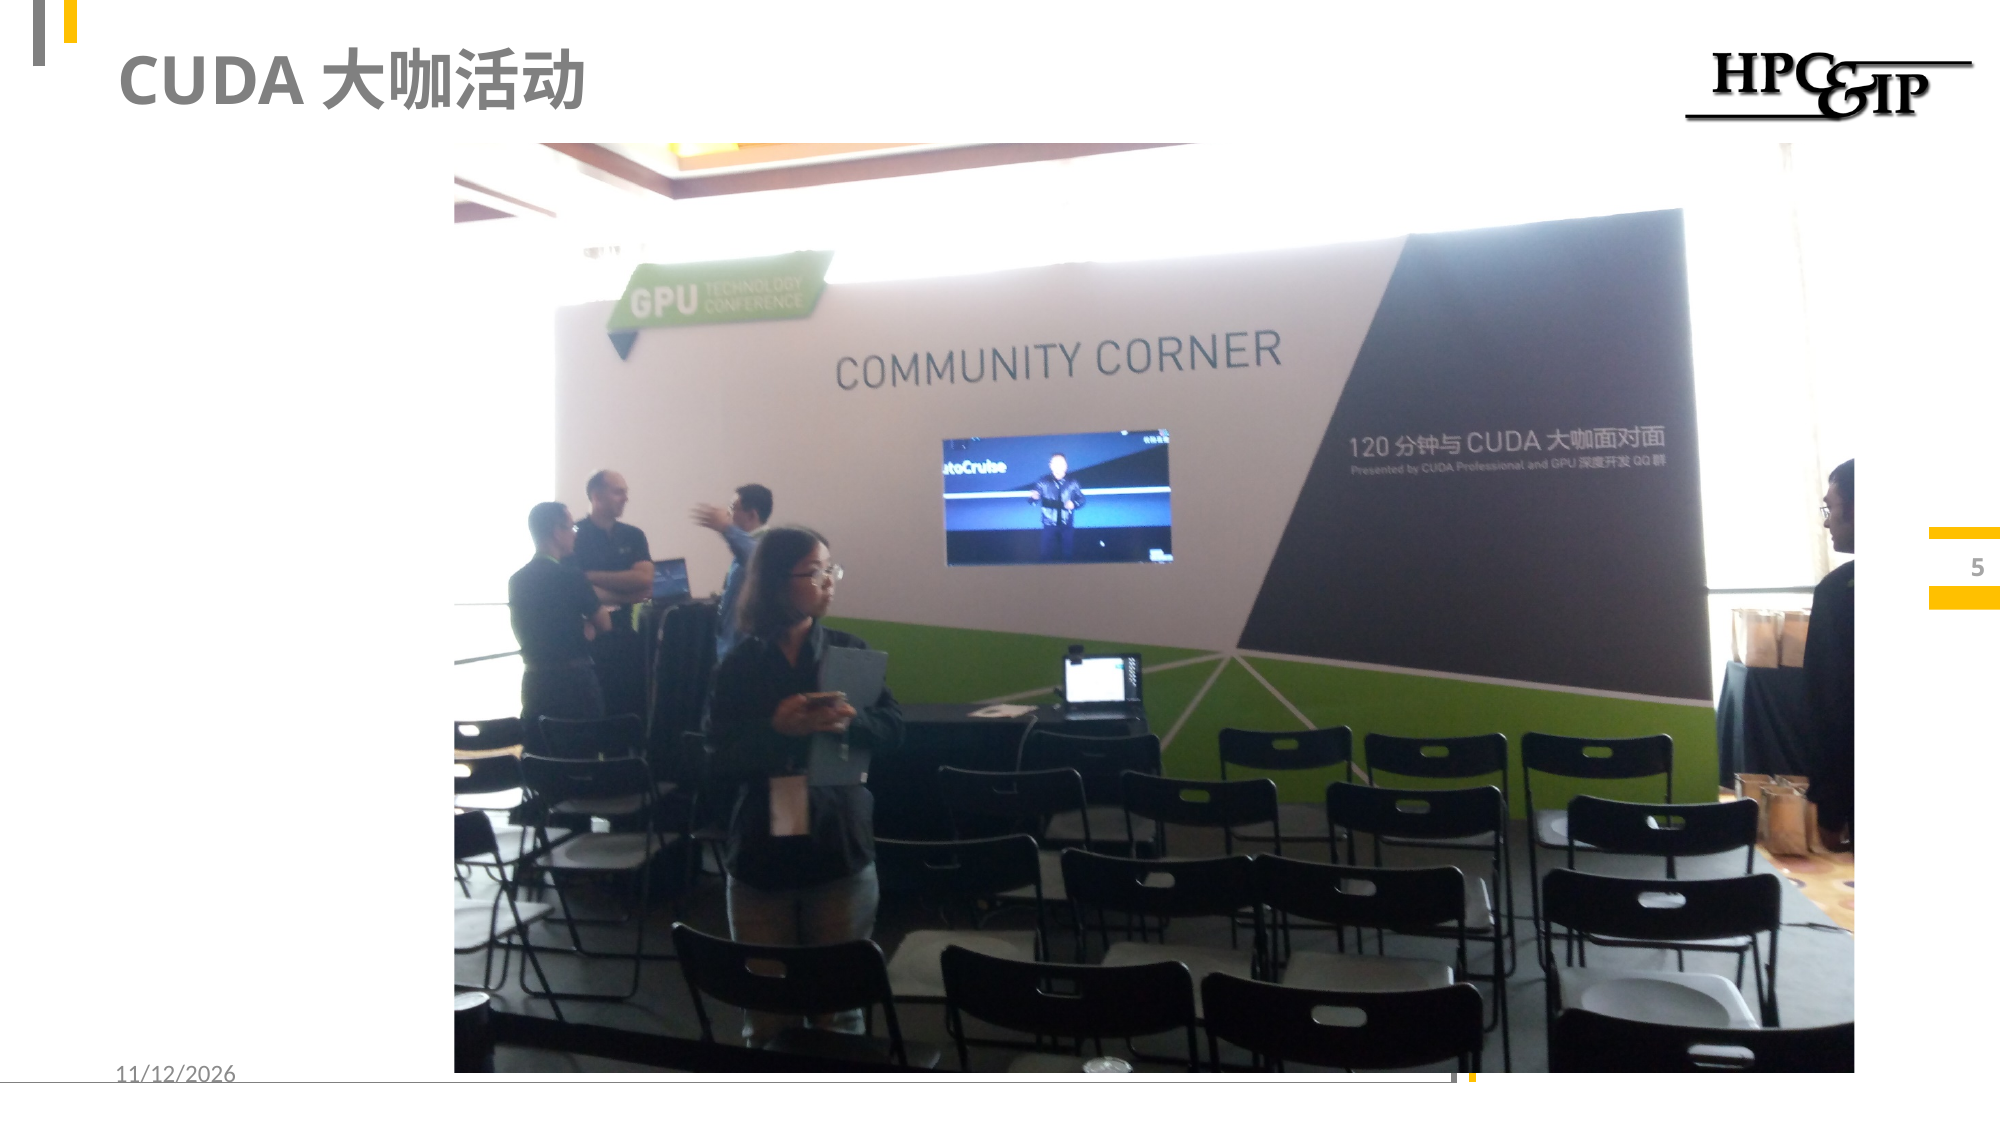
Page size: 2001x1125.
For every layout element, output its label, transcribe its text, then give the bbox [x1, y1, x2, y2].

slide_number 5 [1913, 538, 2000, 598]
picture [454, 0, 2001, 1073]
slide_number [99, 1042, 567, 1103]
title CUDA大咖活动 [102, 18, 1898, 138]
